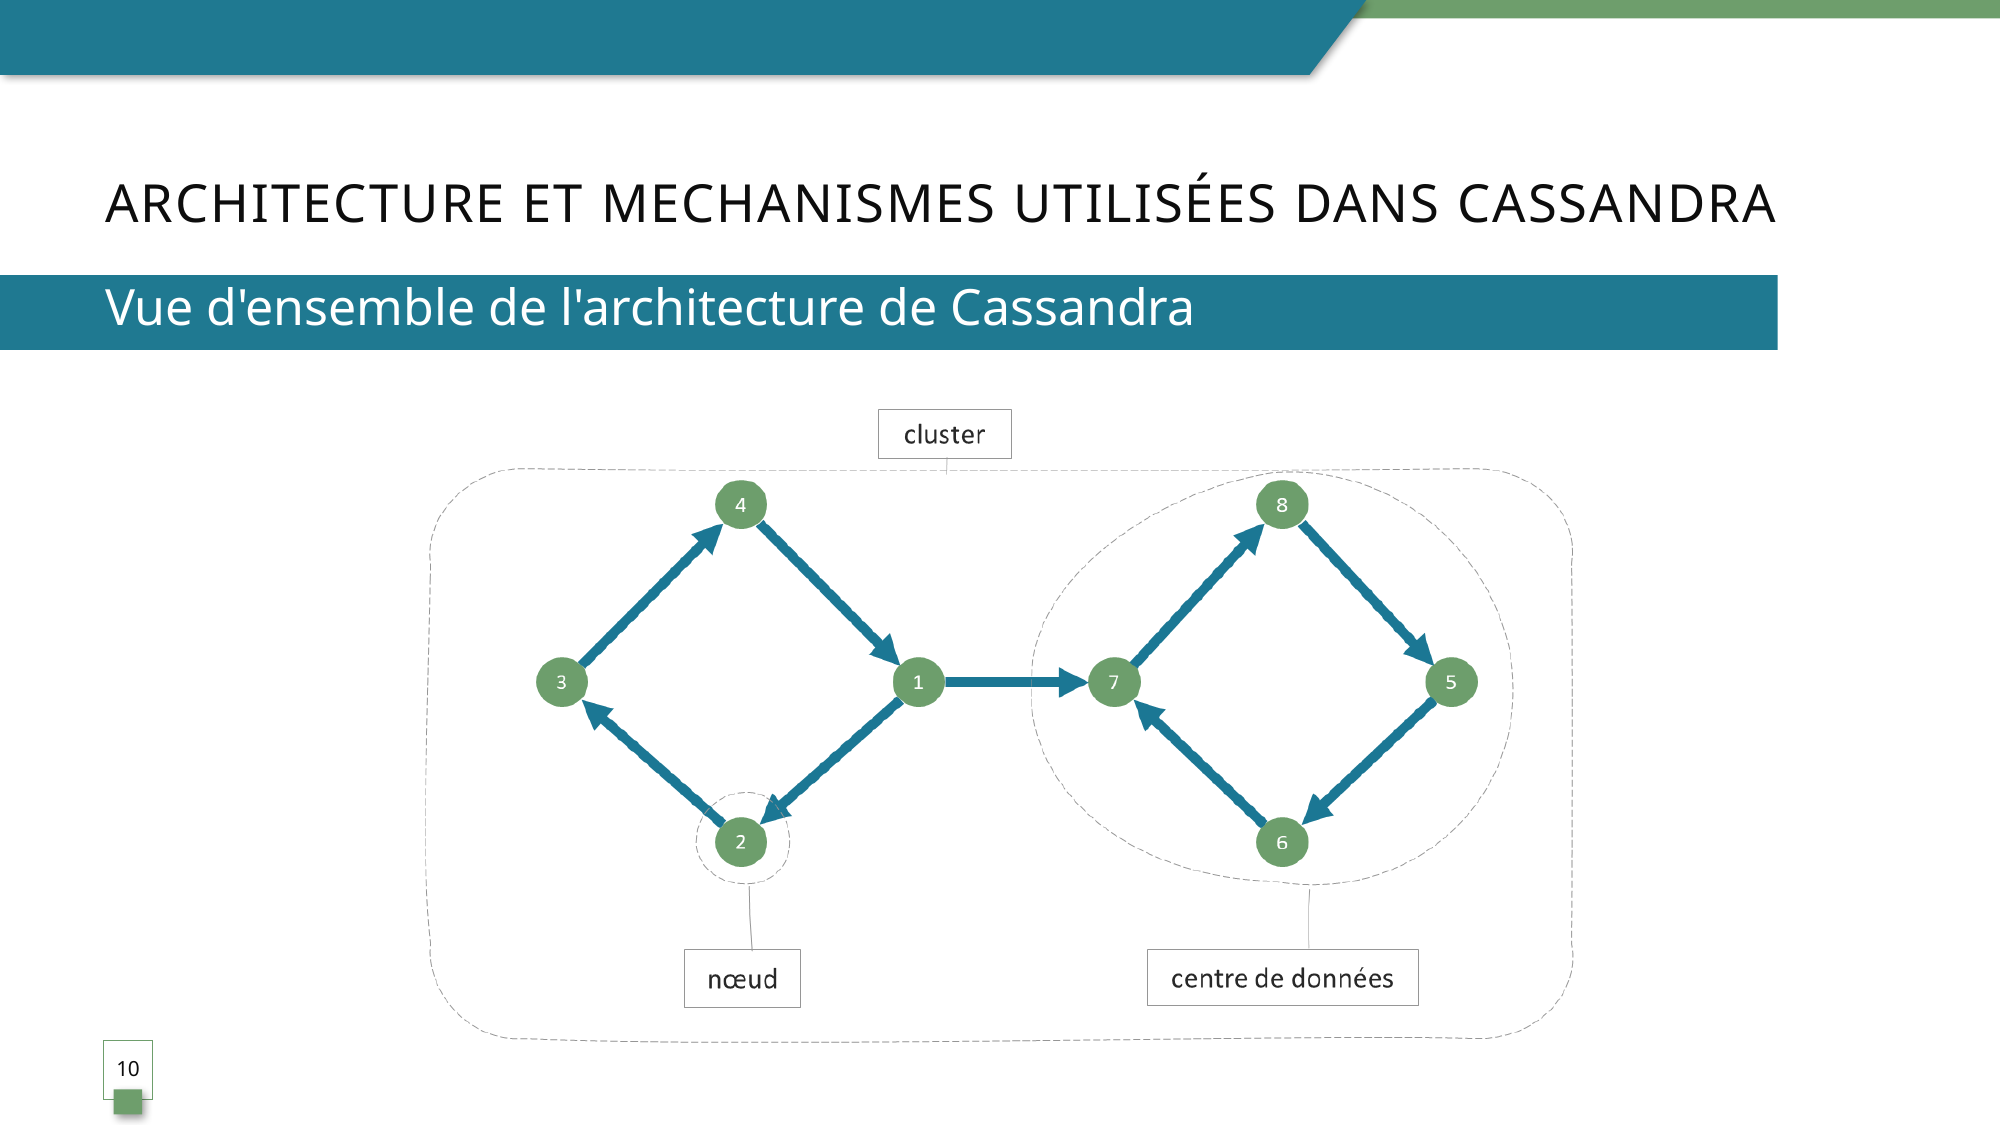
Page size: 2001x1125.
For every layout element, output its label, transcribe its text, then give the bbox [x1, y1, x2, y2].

text_box [113, 1089, 143, 1115]
text_box [0, 0, 1368, 77]
title Architecture et mechanismes utilisées dans Cassandra [90, 162, 1863, 279]
list Vue d'ensemble de l'architecture de Cassandra [0, 275, 1778, 350]
picture [414, 395, 1585, 1055]
slide_number 10 [103, 1040, 153, 1100]
